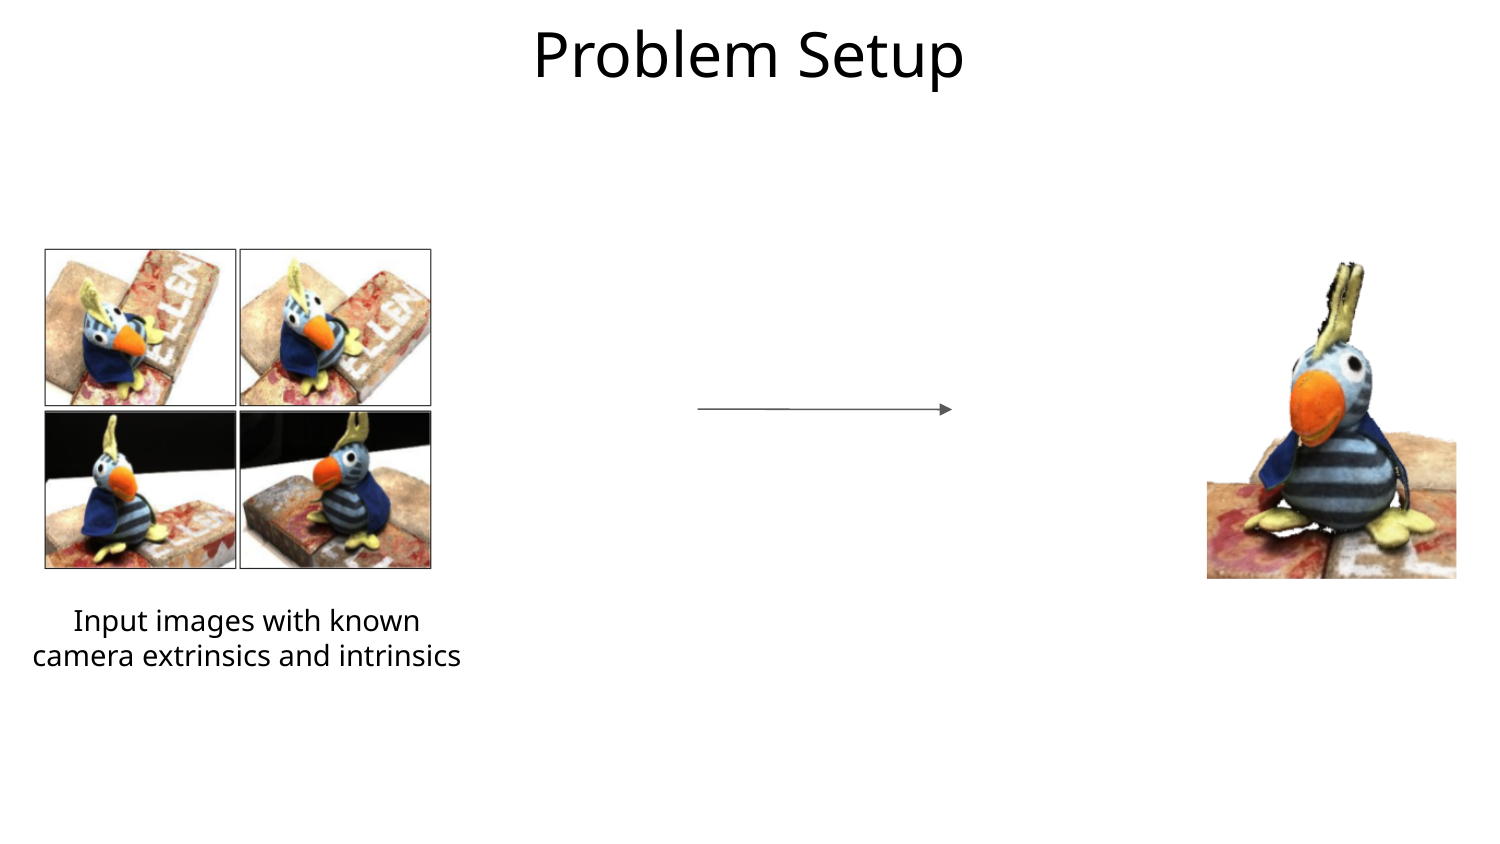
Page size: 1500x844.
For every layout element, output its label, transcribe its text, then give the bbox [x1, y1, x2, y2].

picture [1191, 251, 1475, 592]
picture [36, 239, 439, 580]
text_box Problem Setup [51, 10, 1449, 105]
text_box Input images with known camera extrinsics and intrinsics [11, 587, 483, 690]
